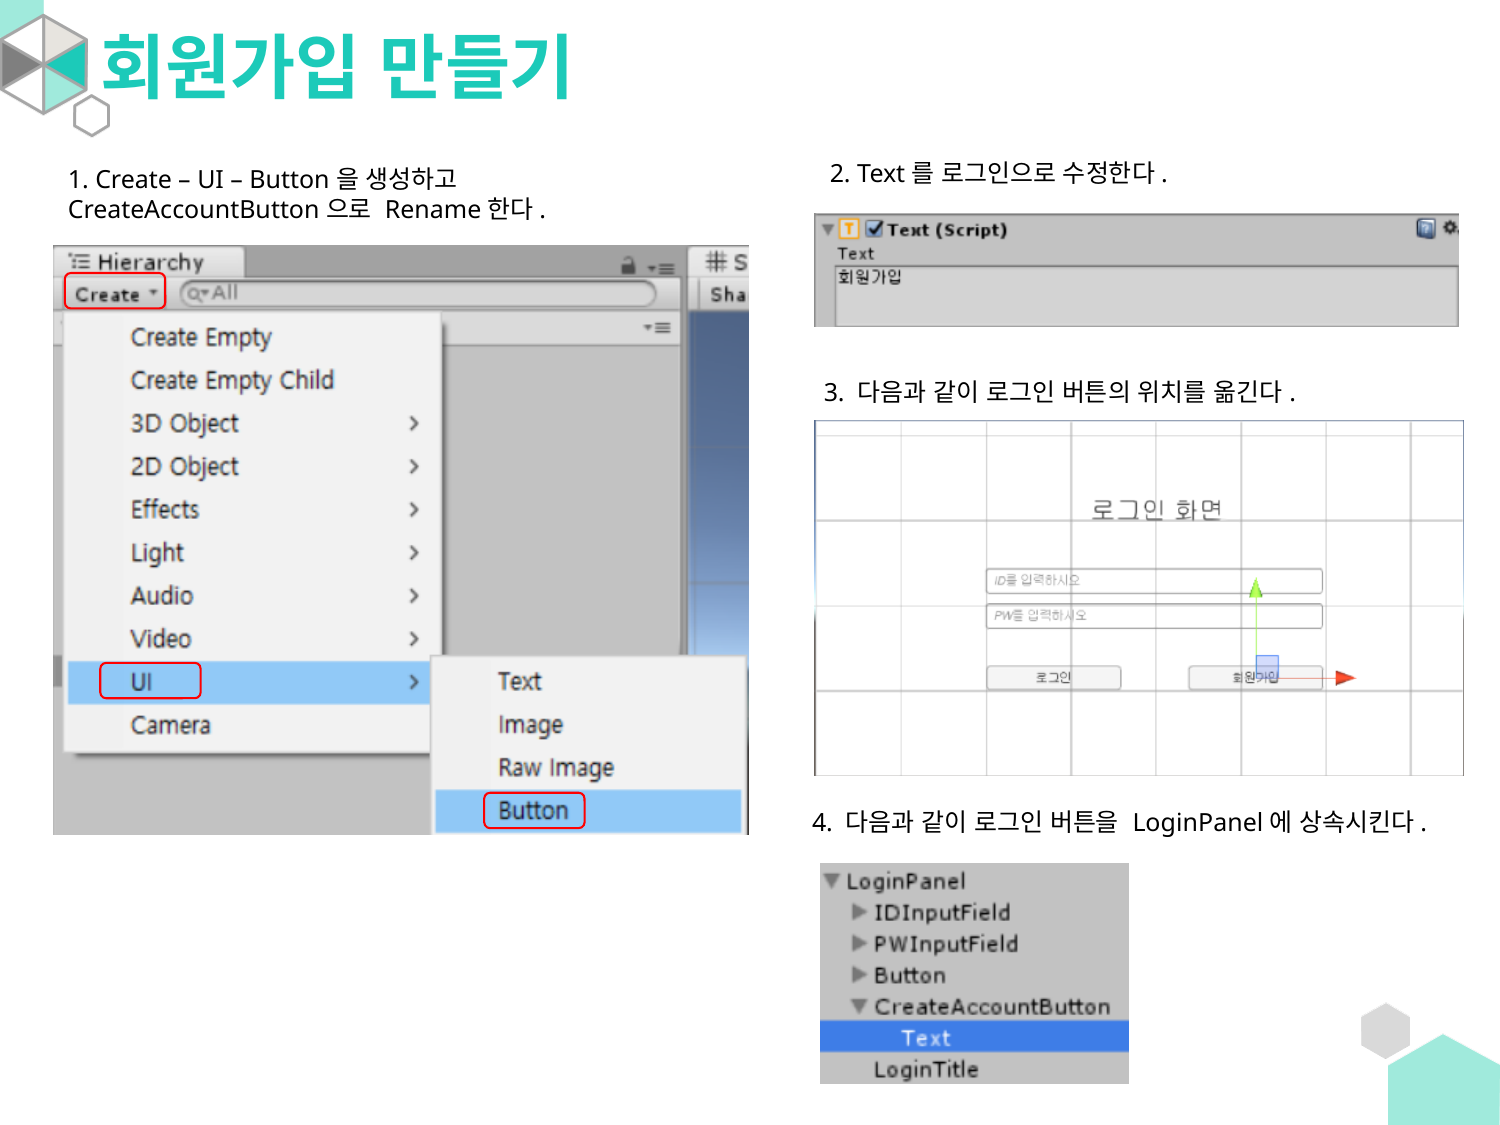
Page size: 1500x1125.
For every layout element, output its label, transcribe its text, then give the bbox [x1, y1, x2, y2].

picture [0, 0, 1500, 1125]
text_box 4. 다음과 같이 로그인 버튼을 LoginPanel에 상속시킨다. [797, 798, 1459, 844]
text_box 회원가입 만들기 [85, 0, 1233, 132]
text_box 2. Text를 로그인으로 수정한다. [814, 150, 1406, 196]
text_box 1. Create – UI – Button을 생성하고 CreateAccountButton으로 Rename한다. [53, 156, 644, 232]
text_box 3. 다음과 같이 로그인 버튼의 위치를 옮긴다. [809, 369, 1400, 414]
